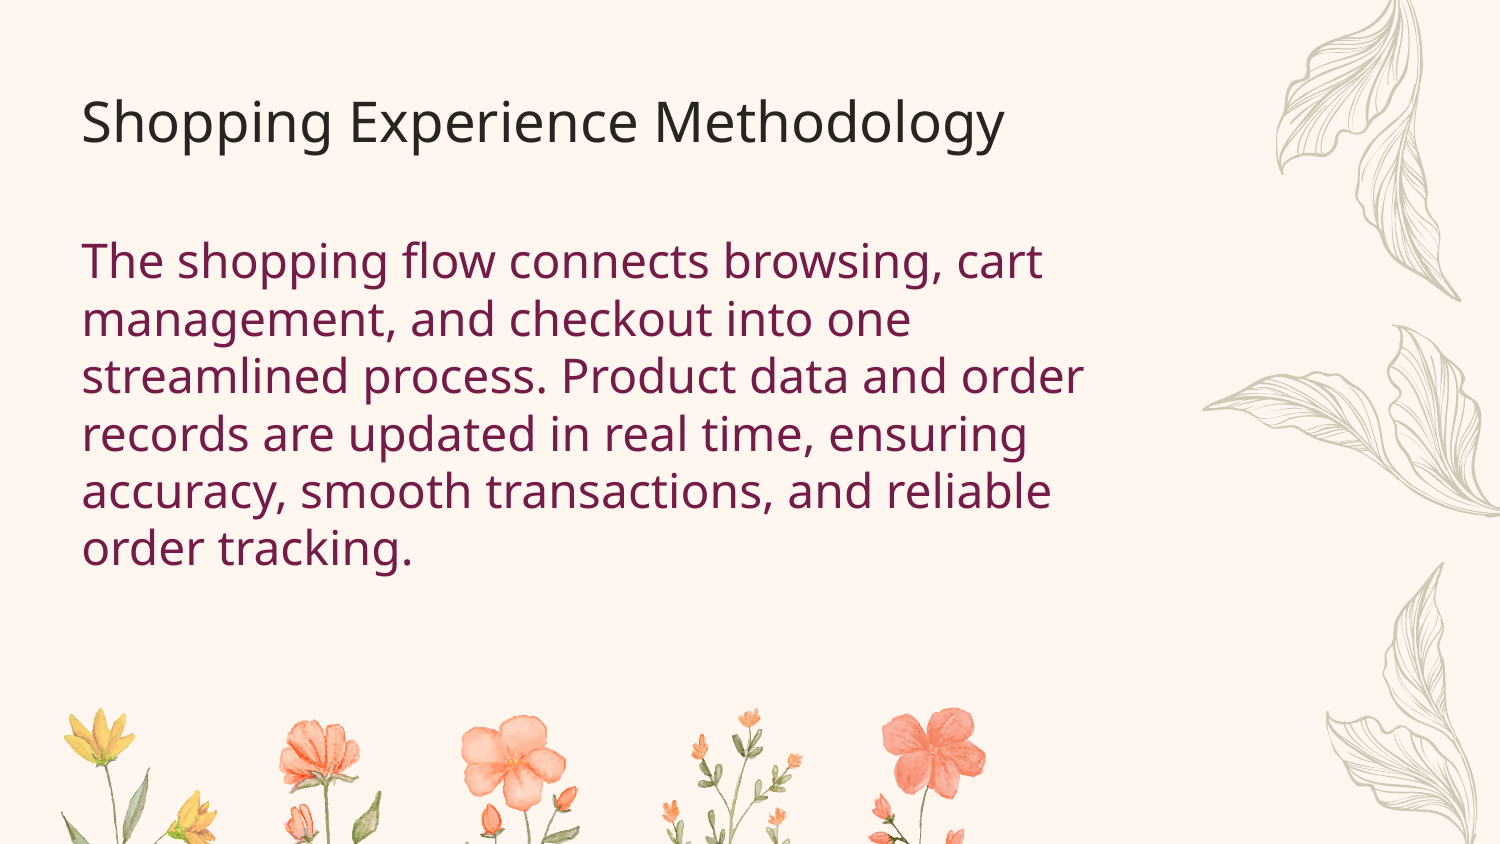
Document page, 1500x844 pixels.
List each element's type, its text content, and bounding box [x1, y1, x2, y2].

text_box The shopping flow connects browsing, cart management, and checkout into one streamlined process. Product data and order records are updated in real time, ensuring accuracy, smooth transactions, and reliable order tracking. [66, 215, 1193, 761]
picture [622, 761, 825, 844]
picture [835, 761, 1015, 844]
picture [33, 683, 612, 844]
title Shopping Experience Methodology [66, 71, 1330, 184]
